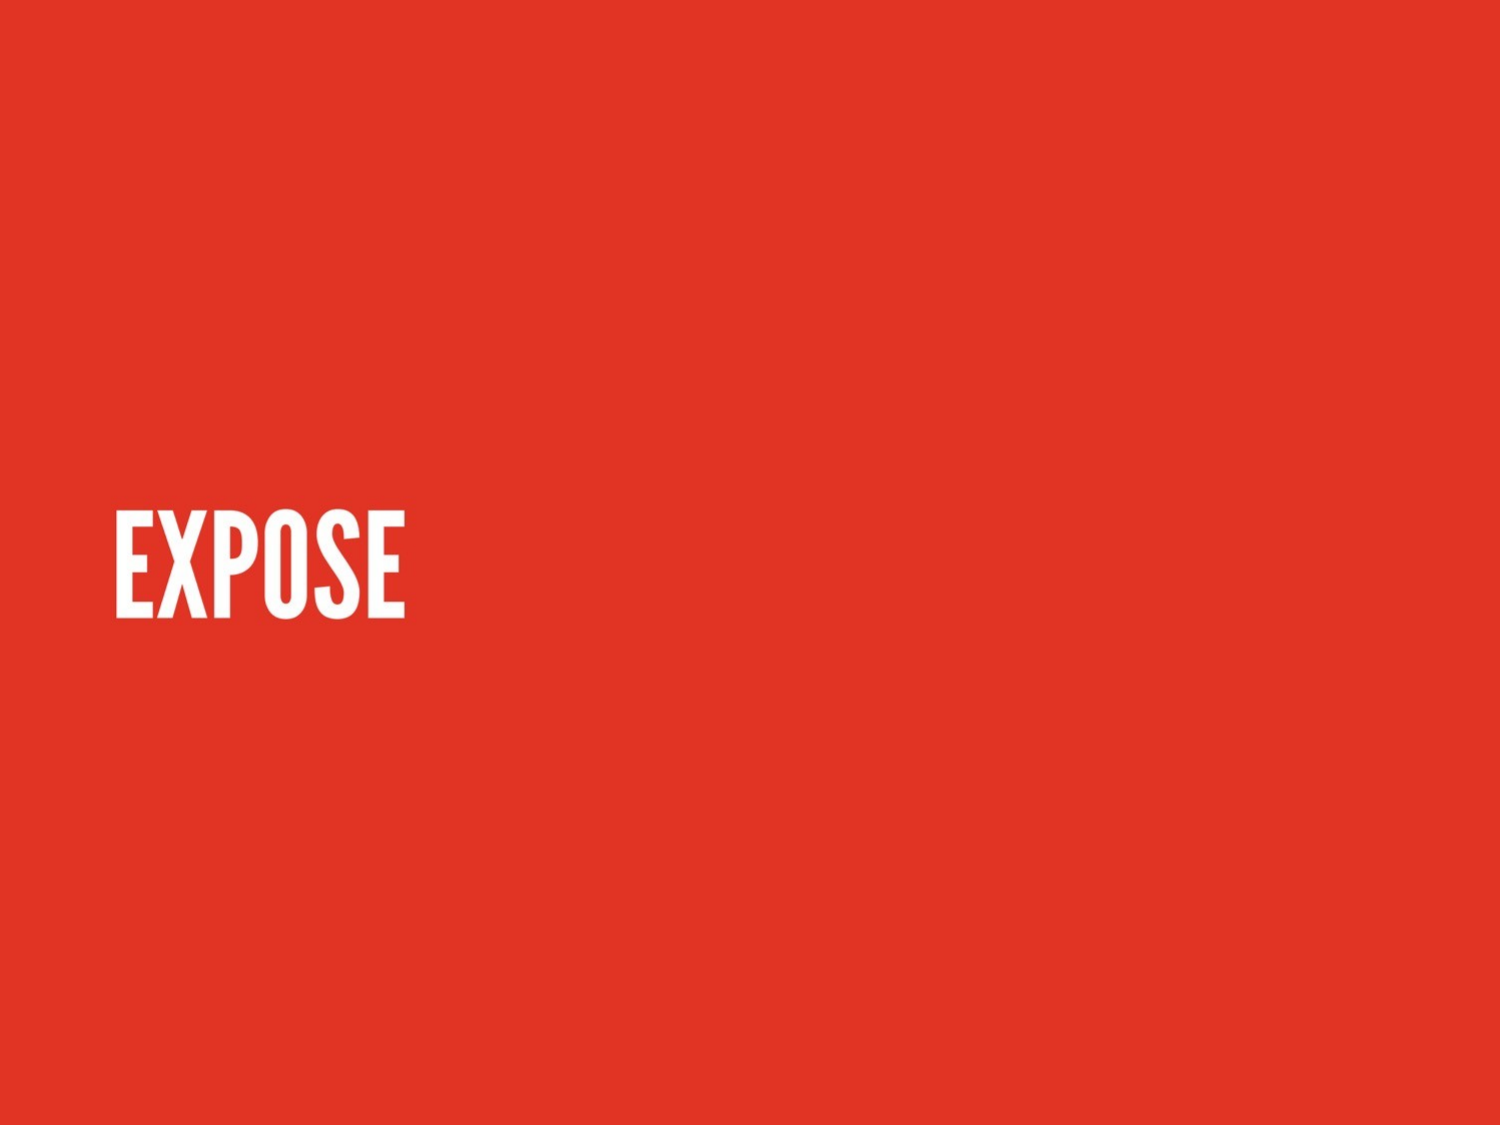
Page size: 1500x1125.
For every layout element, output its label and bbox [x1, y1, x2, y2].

text_box [0, 0, 1500, 1125]
